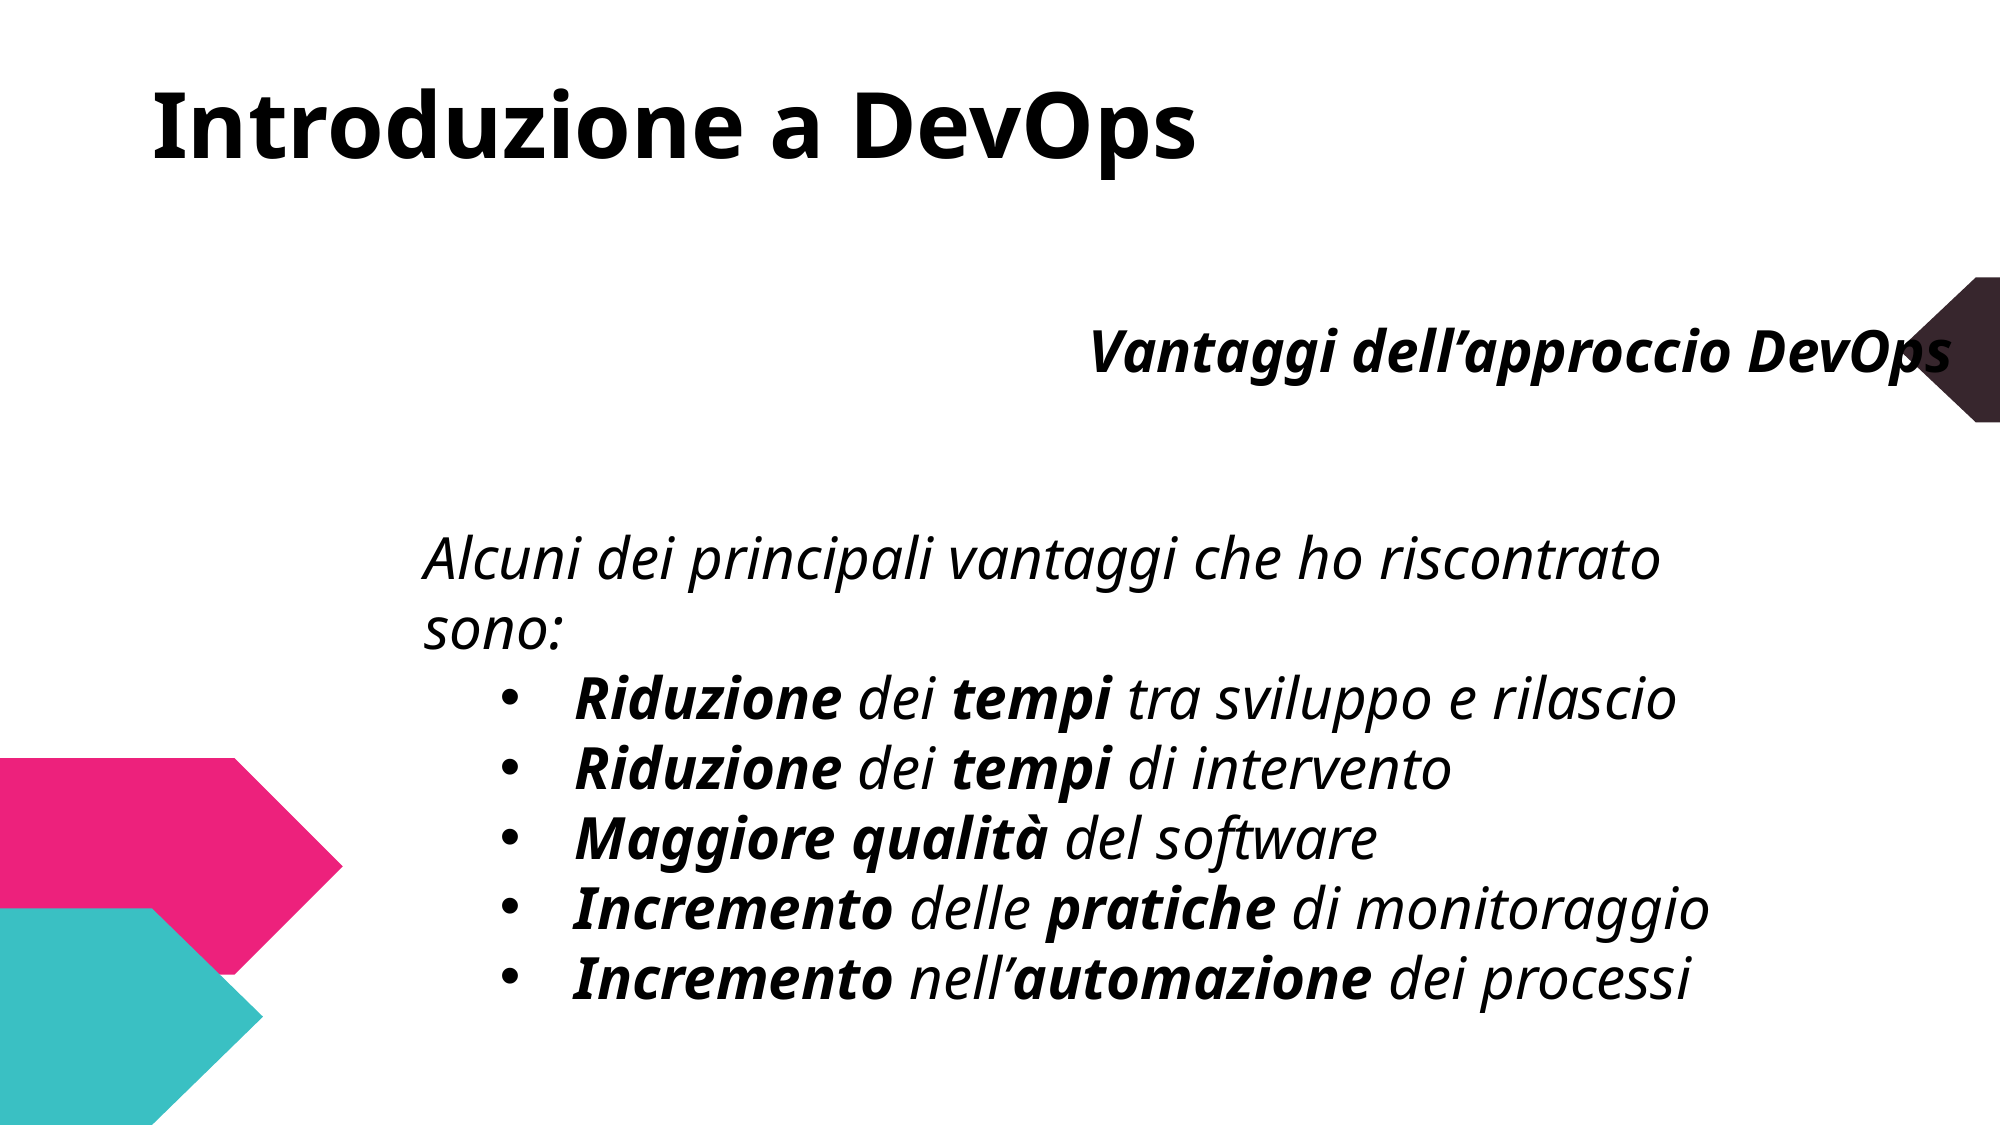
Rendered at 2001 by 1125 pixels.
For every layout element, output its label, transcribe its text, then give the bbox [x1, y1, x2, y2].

text_box Vantaggi dell’approccio DevOps [1074, 306, 1969, 392]
text_box Introduzione a DevOps [137, 59, 2000, 185]
text_box Alcuni dei principali vantaggi che ho riscontrato sono: Riduzione dei tempi tra sviluppo e rilascio Riduzione dei tempi di intervento Maggiore qualità del software Incremento delle pratiche di monitoraggio Incremento nell’automazione dei processi [409, 513, 1728, 1019]
text_box [1942, 276, 2000, 424]
text_box [0, 757, 345, 976]
text_box [0, 907, 265, 1125]
